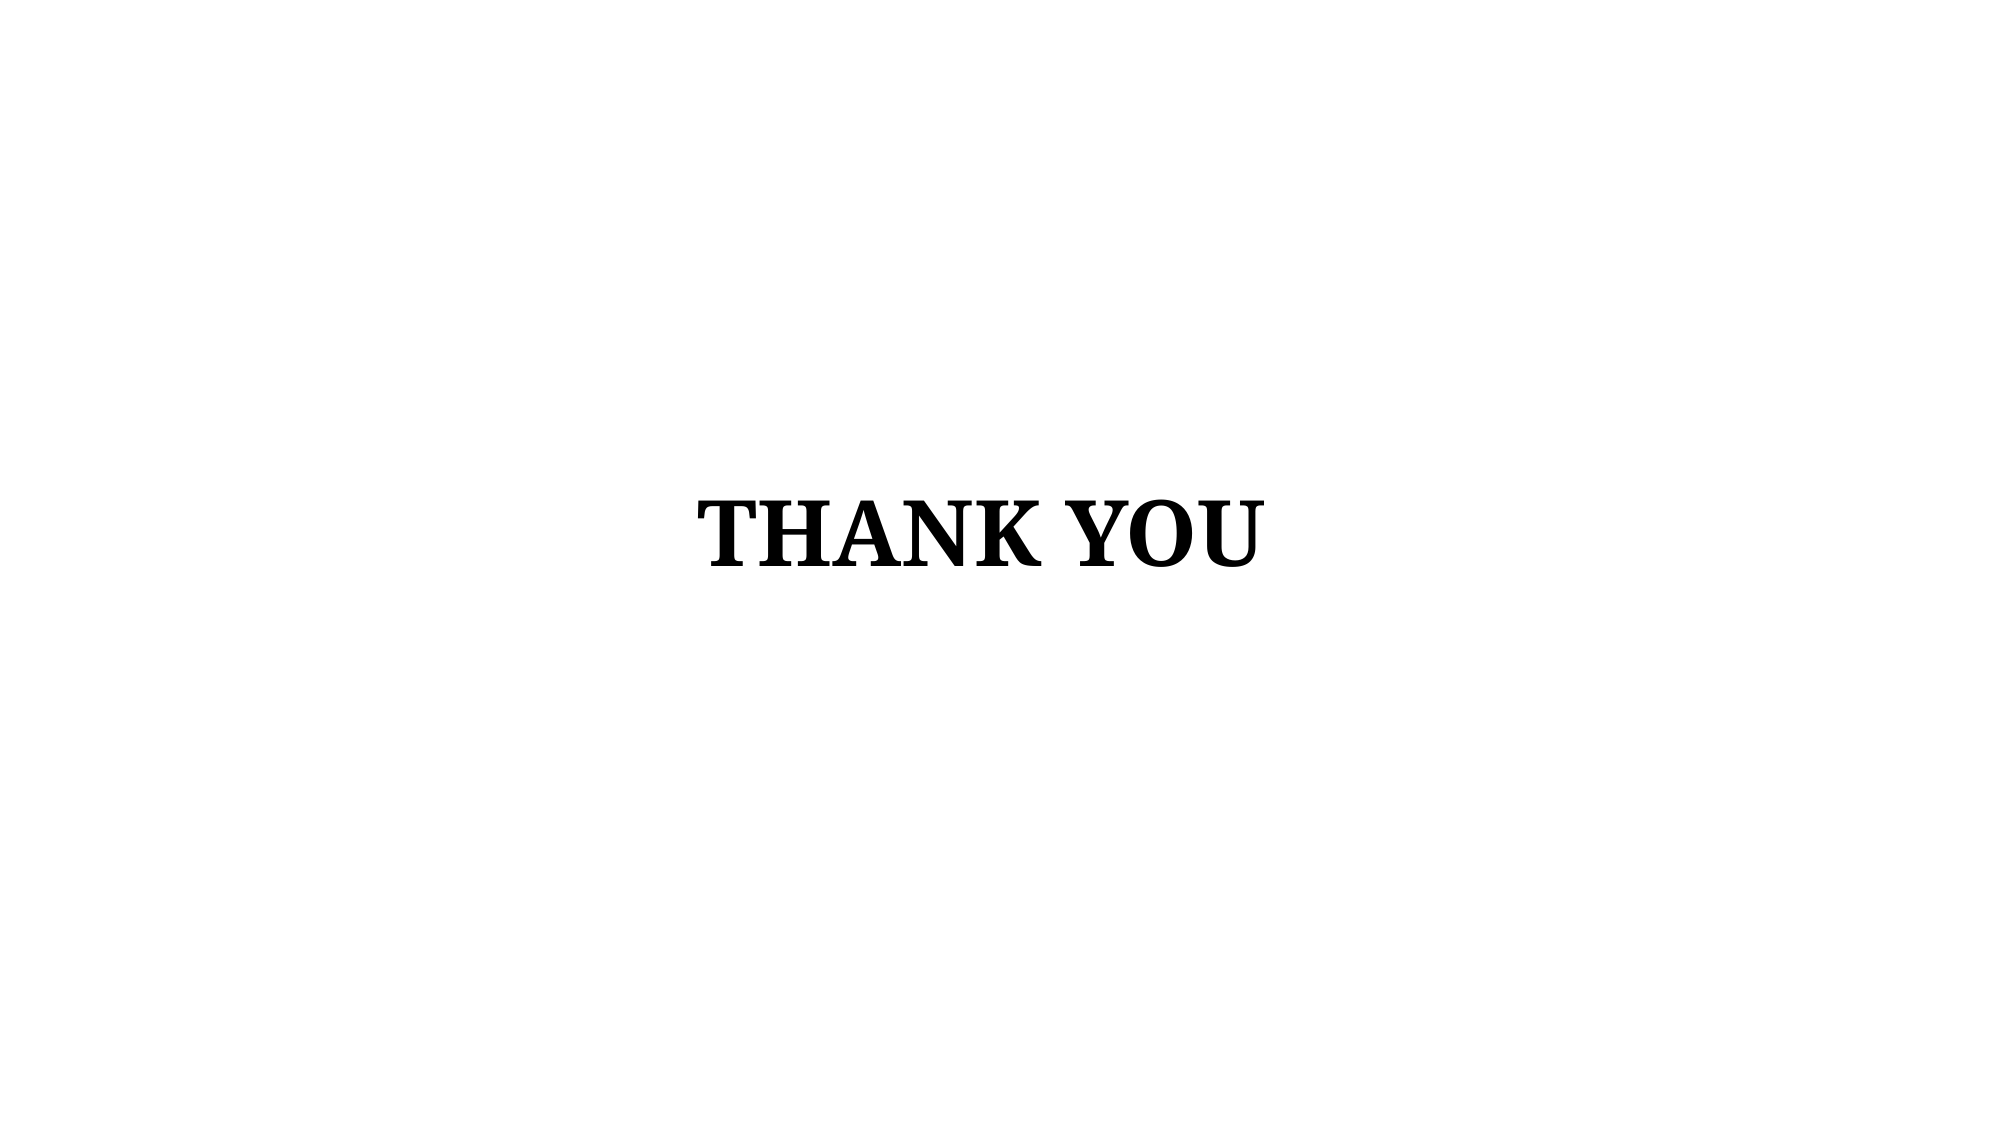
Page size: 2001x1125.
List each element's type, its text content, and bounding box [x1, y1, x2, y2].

title THANK YOU [119, 427, 1845, 646]
